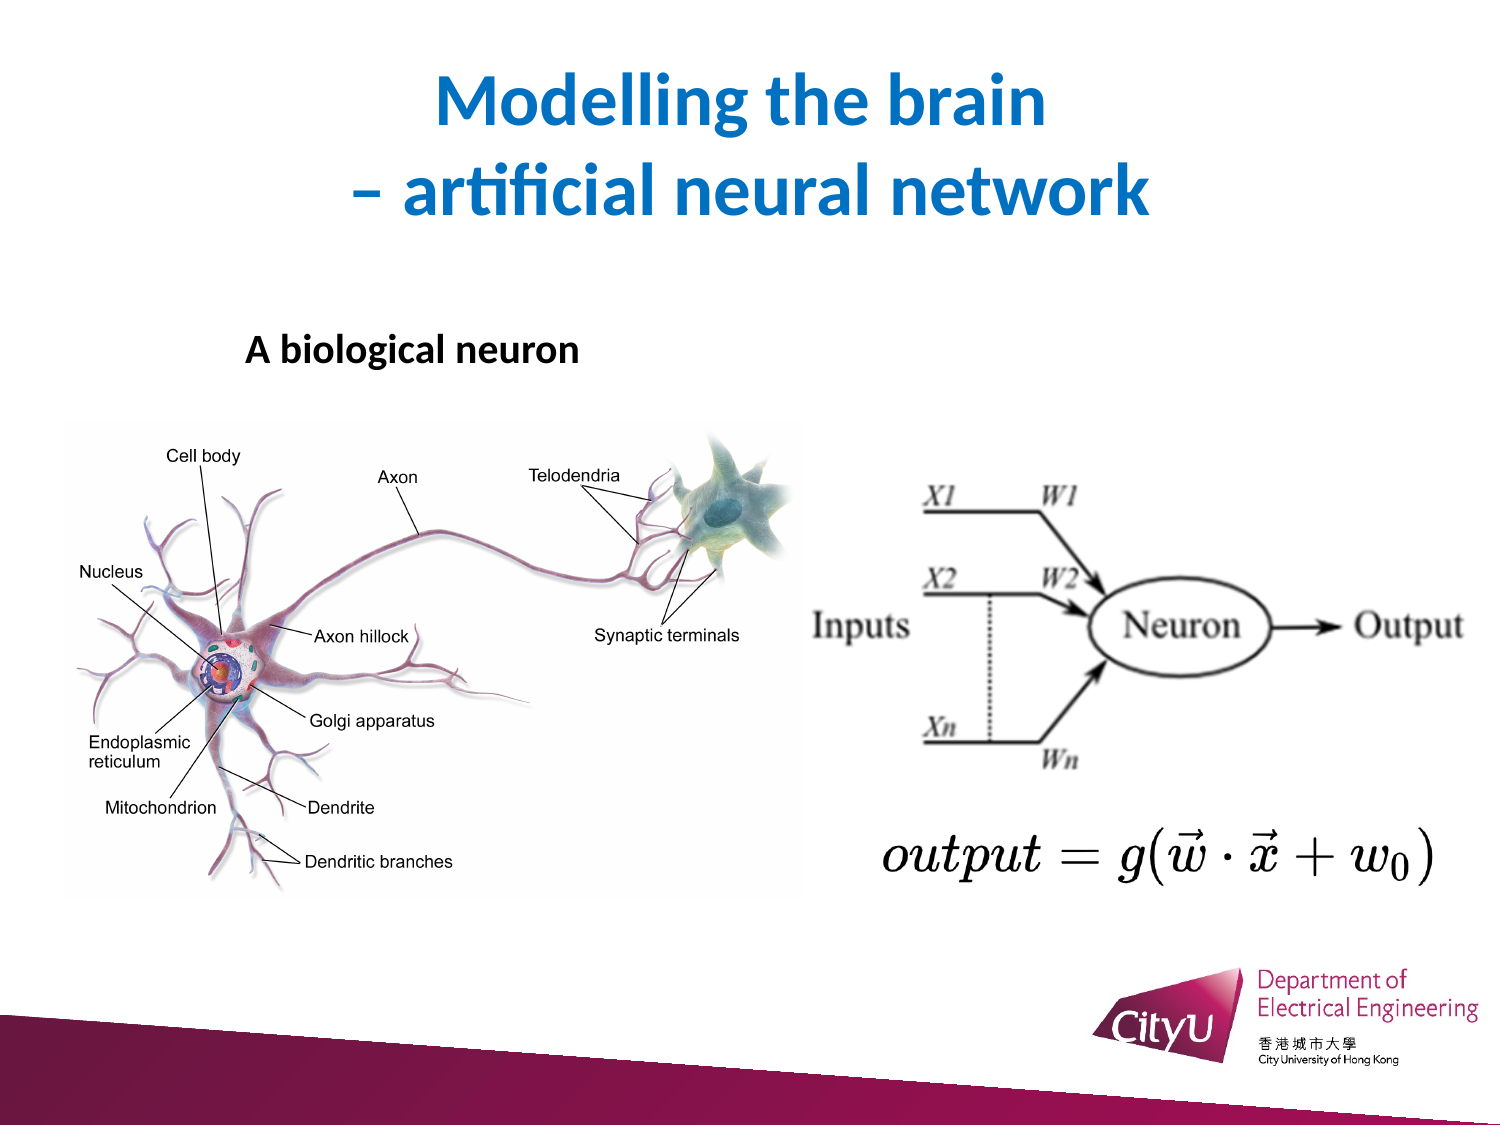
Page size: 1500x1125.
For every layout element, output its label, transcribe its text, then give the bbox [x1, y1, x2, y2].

text_box A biological neuron [230, 314, 668, 380]
picture [1080, 952, 1481, 1073]
picture [64, 420, 1479, 899]
text_box Modelling the brain – artificial neural network [203, 79, 1296, 202]
picture [875, 822, 1443, 892]
